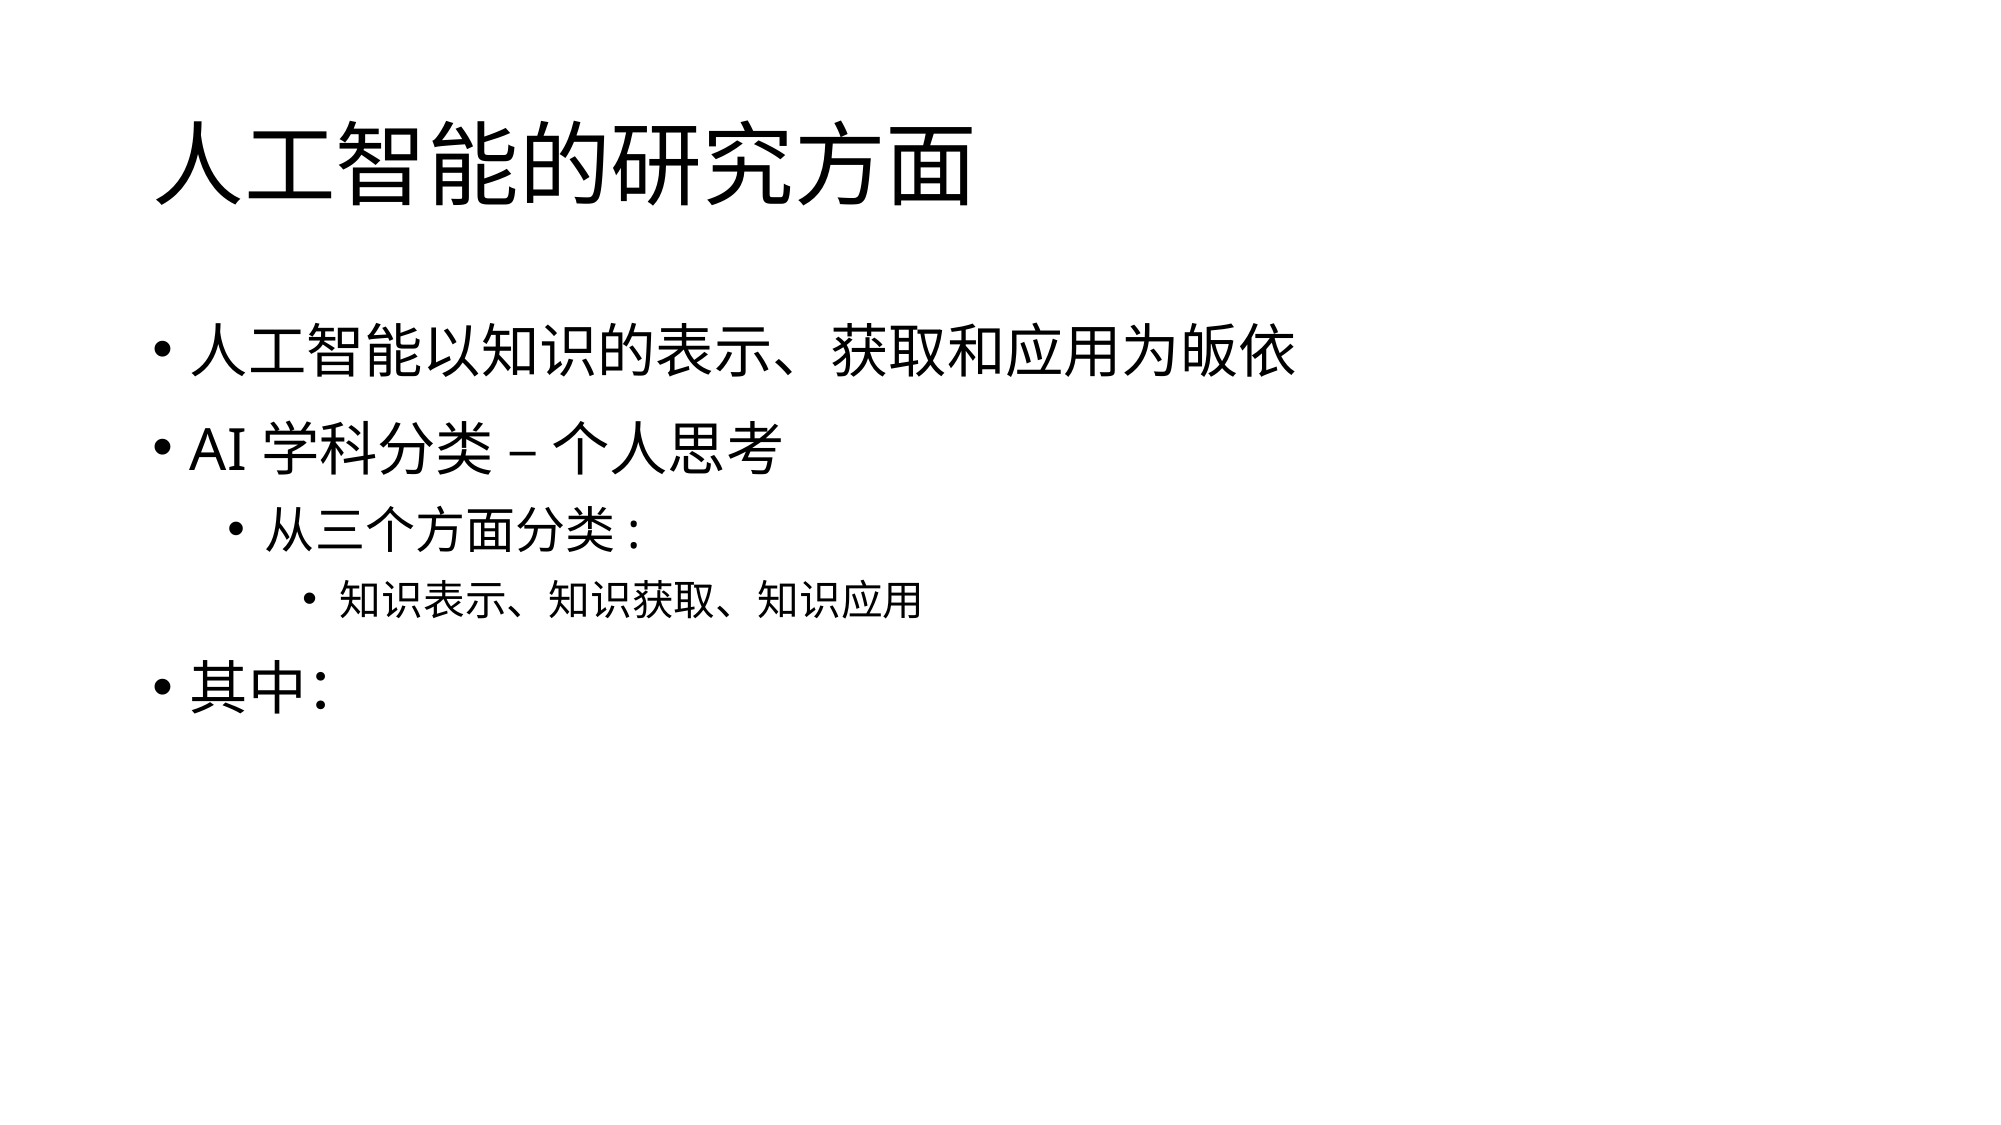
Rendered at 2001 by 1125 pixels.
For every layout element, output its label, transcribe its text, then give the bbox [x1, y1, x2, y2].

title 人工智能的研究方面 [137, 59, 1863, 278]
list 人工智能以知识的表示、获取和应用为皈依 AI学科分类 – 个人思考 从三个方面分类: 知识表示、知识获取、知识应用 其中： [137, 299, 1863, 1014]
